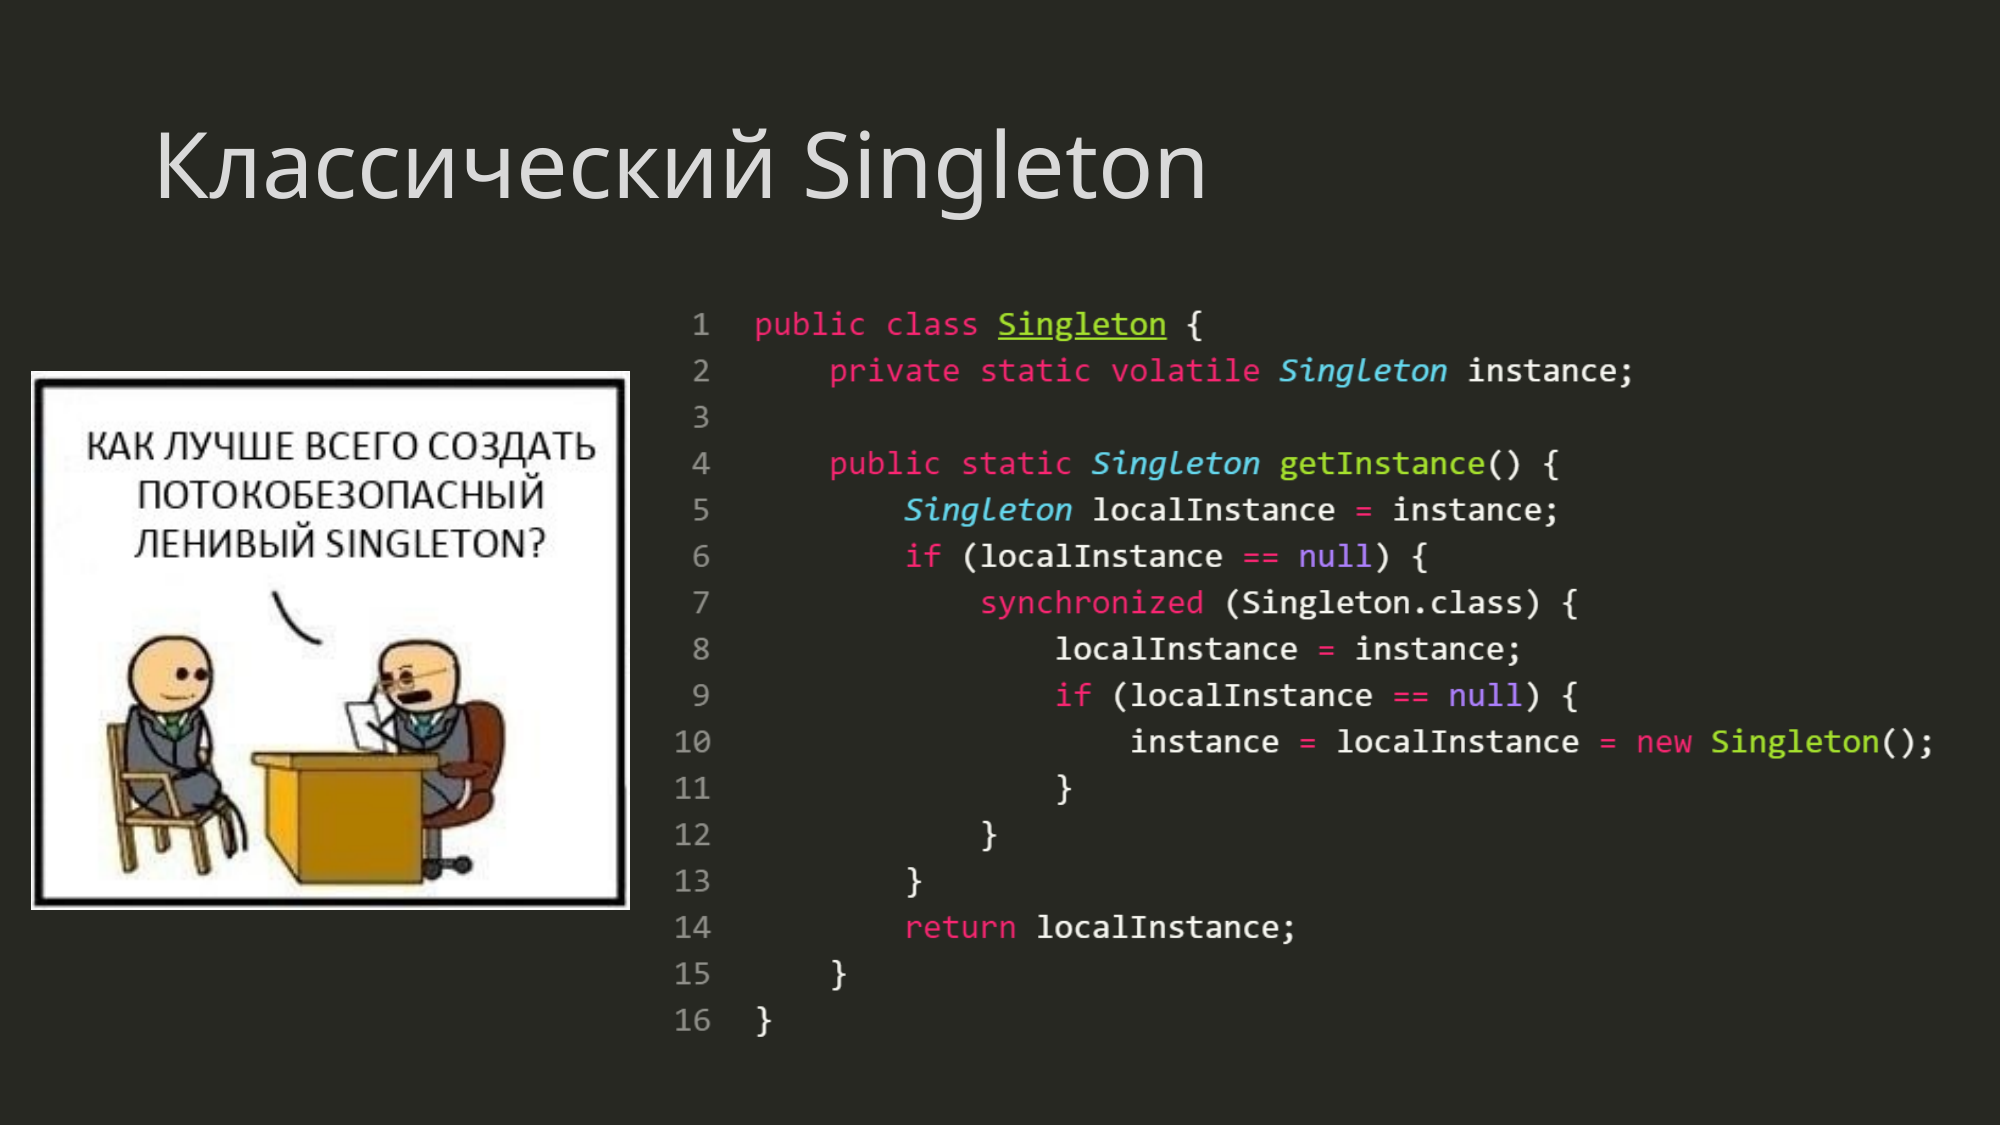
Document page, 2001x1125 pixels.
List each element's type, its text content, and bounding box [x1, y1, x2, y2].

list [31, 371, 630, 910]
title Классический Singleton [137, 59, 1863, 278]
picture [630, 257, 2000, 1087]
